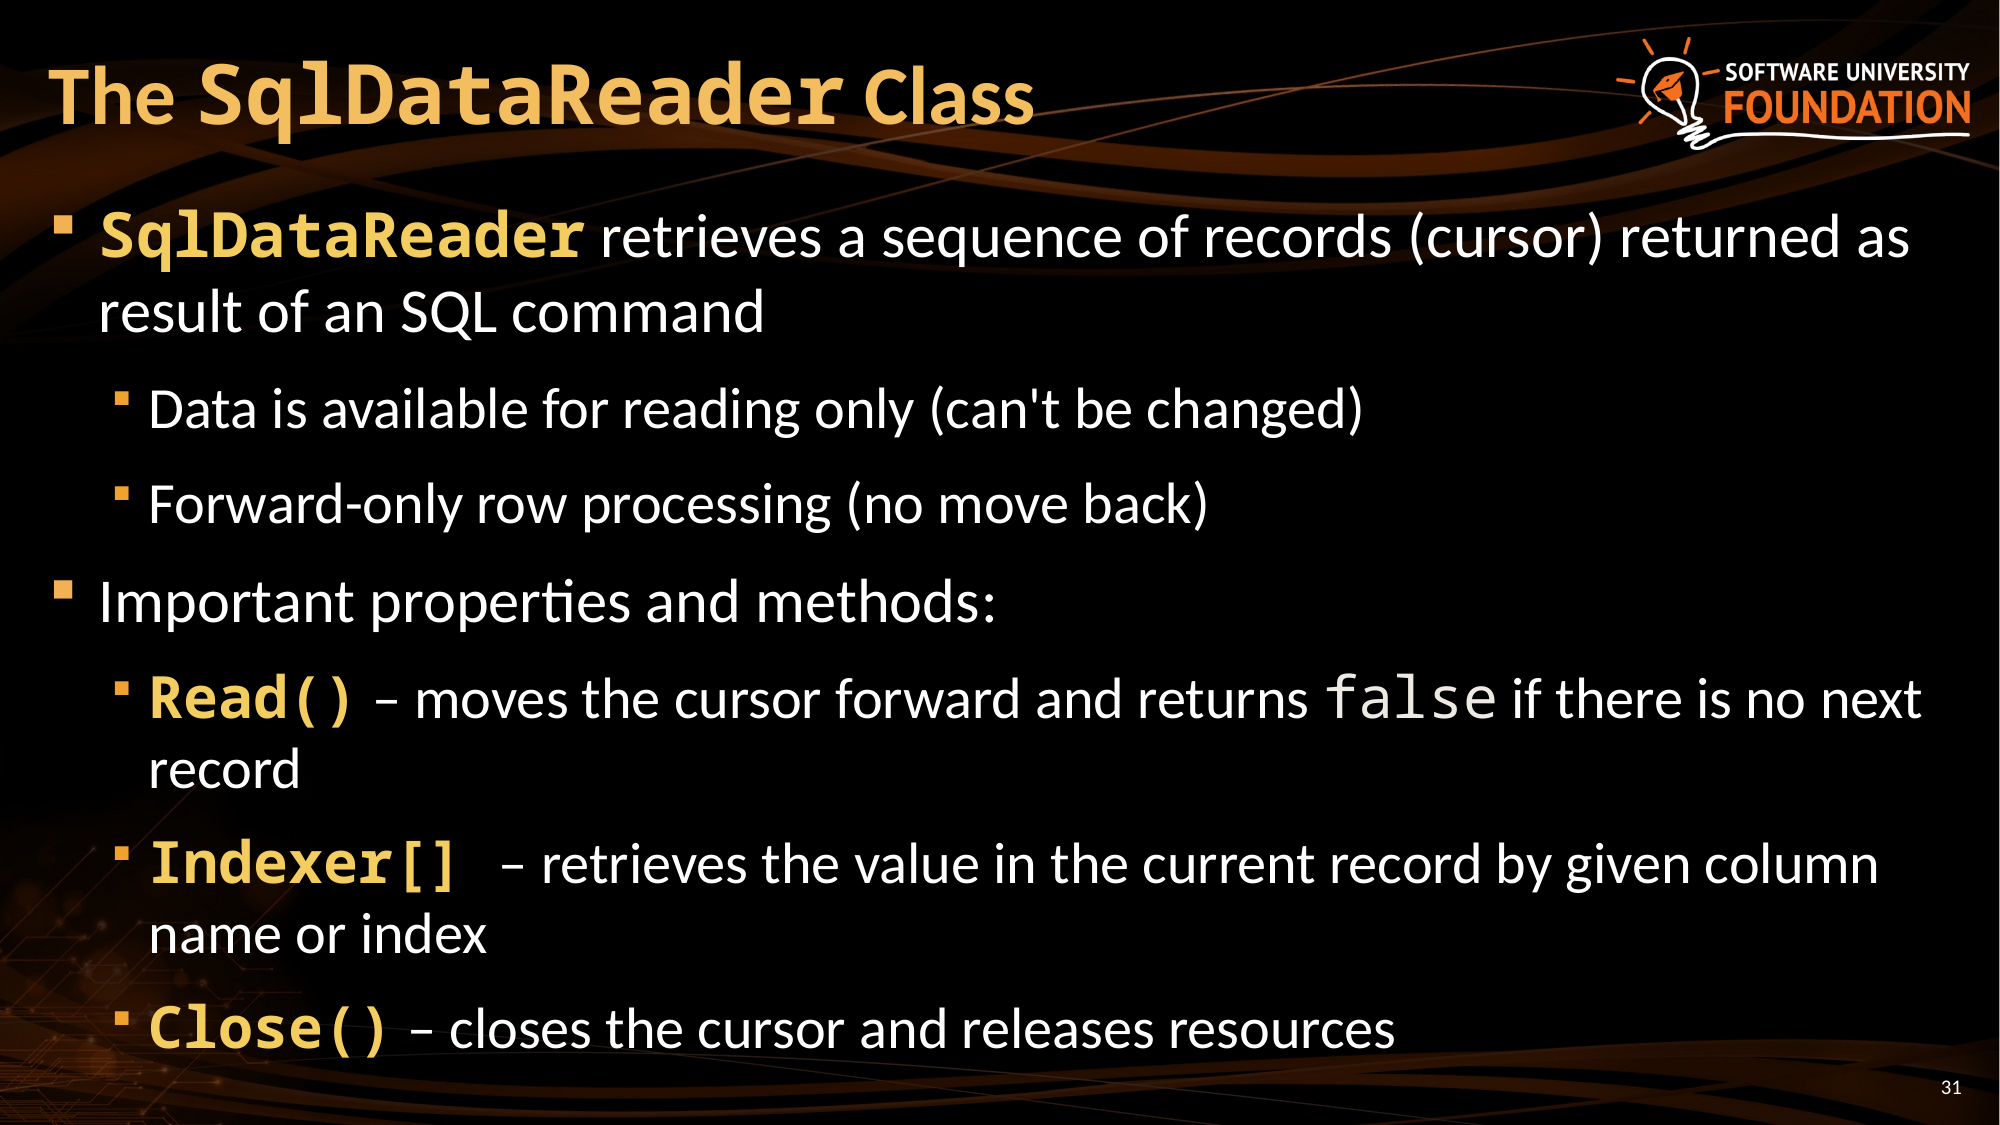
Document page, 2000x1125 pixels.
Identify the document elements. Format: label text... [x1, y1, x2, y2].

list SqlDataReader retrieves a sequence of records (cursor) returned as result of an SQL command Data is available for reading only (can't be changed) Forward-only row processing (no move back) Important properties and methods: Read() – moves the cursor forward and returns false if there is no next record Indexer[] – retrieves the value in the current record by given column name or index Close() – closes the cursor and releases resources [31, 188, 1968, 1103]
title The SqlDataReader Class [30, 6, 1602, 189]
picture [0, 0, 2000, 1125]
